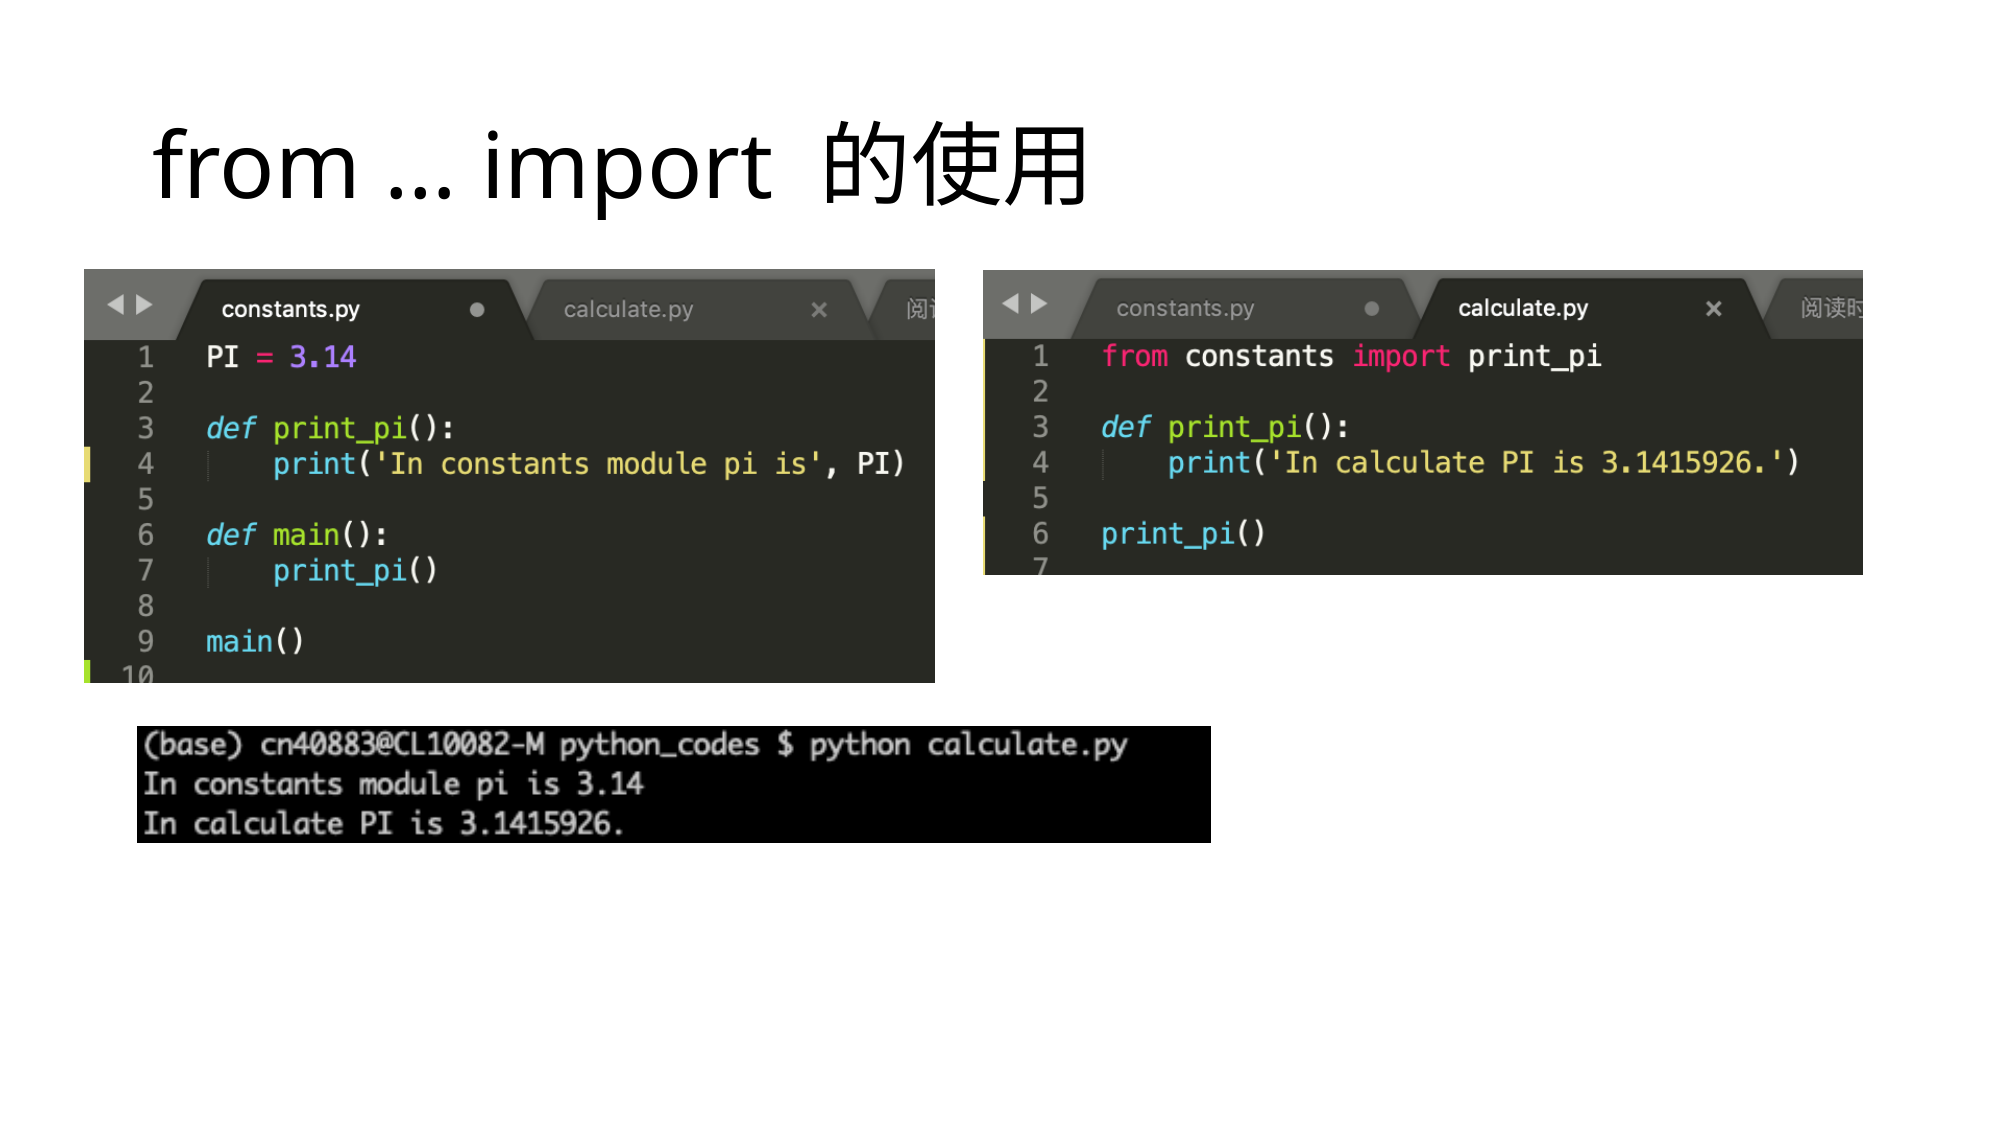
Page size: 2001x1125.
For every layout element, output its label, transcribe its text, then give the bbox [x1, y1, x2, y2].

picture [84, 269, 935, 683]
picture [137, 725, 1211, 843]
title from … import 的使用 [137, 59, 1863, 278]
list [983, 270, 1863, 575]
